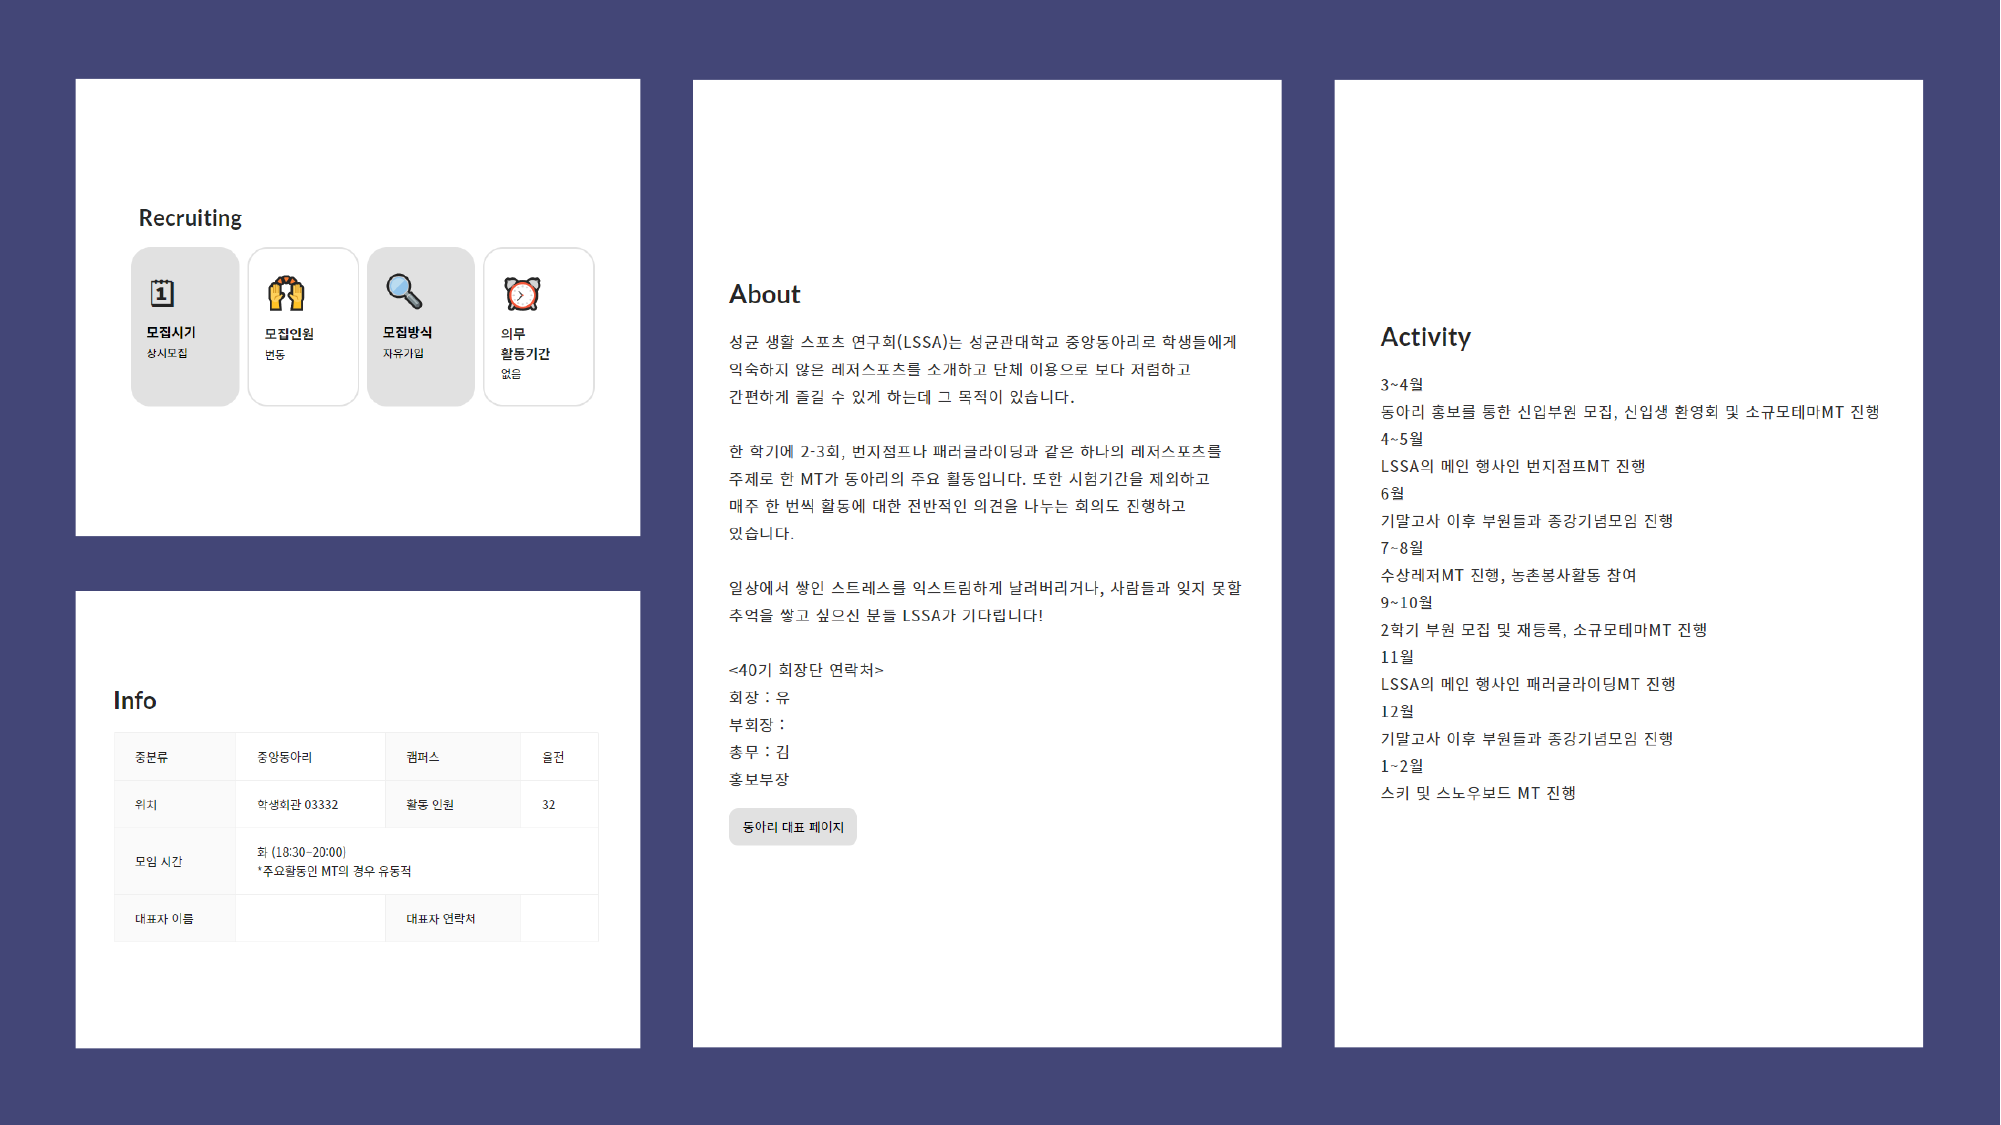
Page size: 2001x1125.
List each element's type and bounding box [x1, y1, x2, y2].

text_box [75, 590, 641, 1049]
picture [102, 192, 615, 426]
picture [102, 681, 612, 954]
picture [1363, 312, 1898, 815]
text_box [1334, 79, 1924, 1048]
text_box [692, 79, 1283, 1048]
text_box [0, 0, 2000, 1125]
text_box [75, 78, 641, 537]
text_box [721, 274, 1251, 854]
